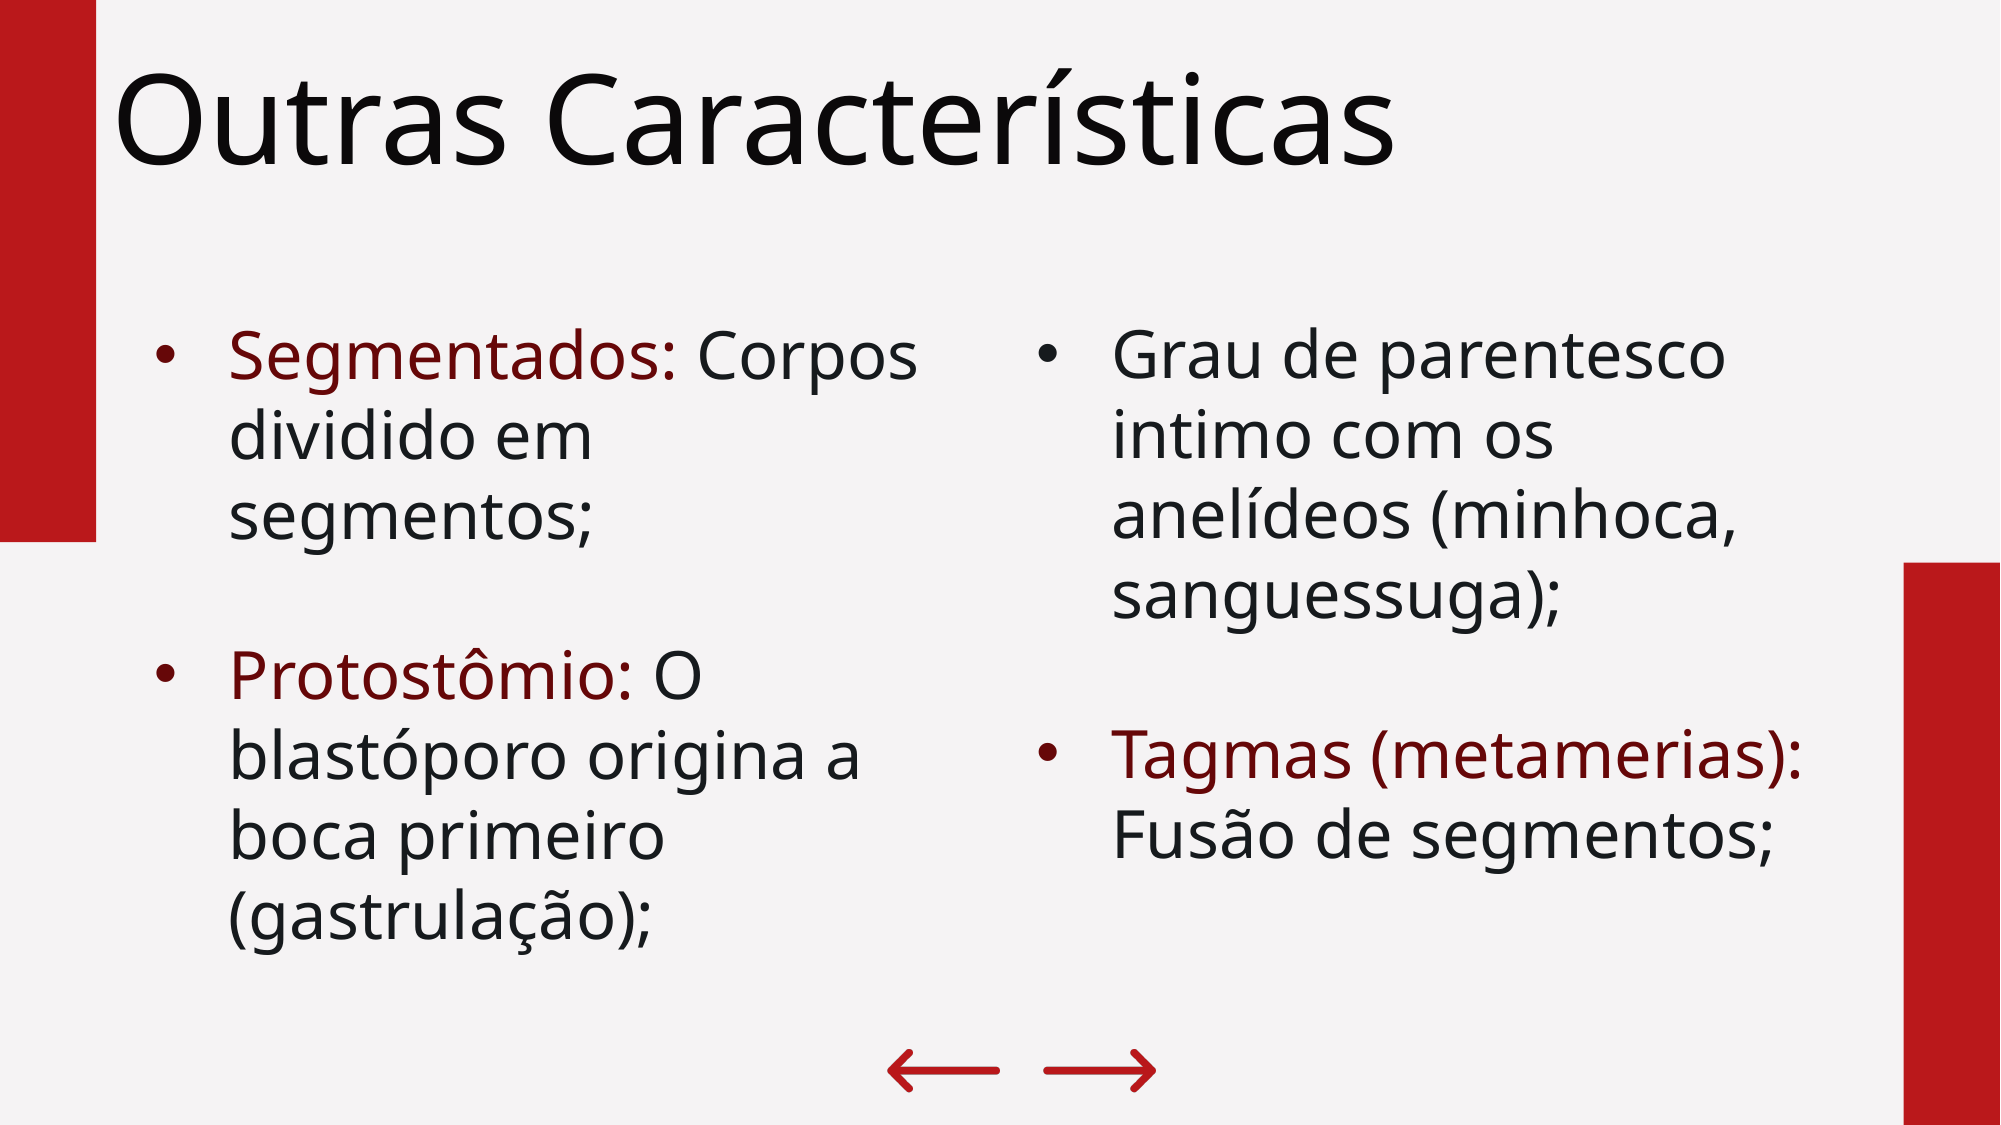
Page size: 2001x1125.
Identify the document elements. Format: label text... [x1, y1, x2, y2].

picture [1038, 1009, 1161, 1125]
picture [882, 1009, 1005, 1125]
text_box Segmentados: Corpos dividido em segmentos; Protostômio: O blastóporo origina a boca primeiro (gastrulação); [139, 305, 949, 1125]
text_box Grau de parentesco intimo com os anelídeos (minhoca, sanguessuga); Tagmas (metamerias): Fusão de segmentos; [1021, 224, 1831, 1125]
text_box [0, 0, 97, 543]
text_box [1903, 561, 2000, 1125]
text_box Outras Características [96, 31, 1477, 197]
